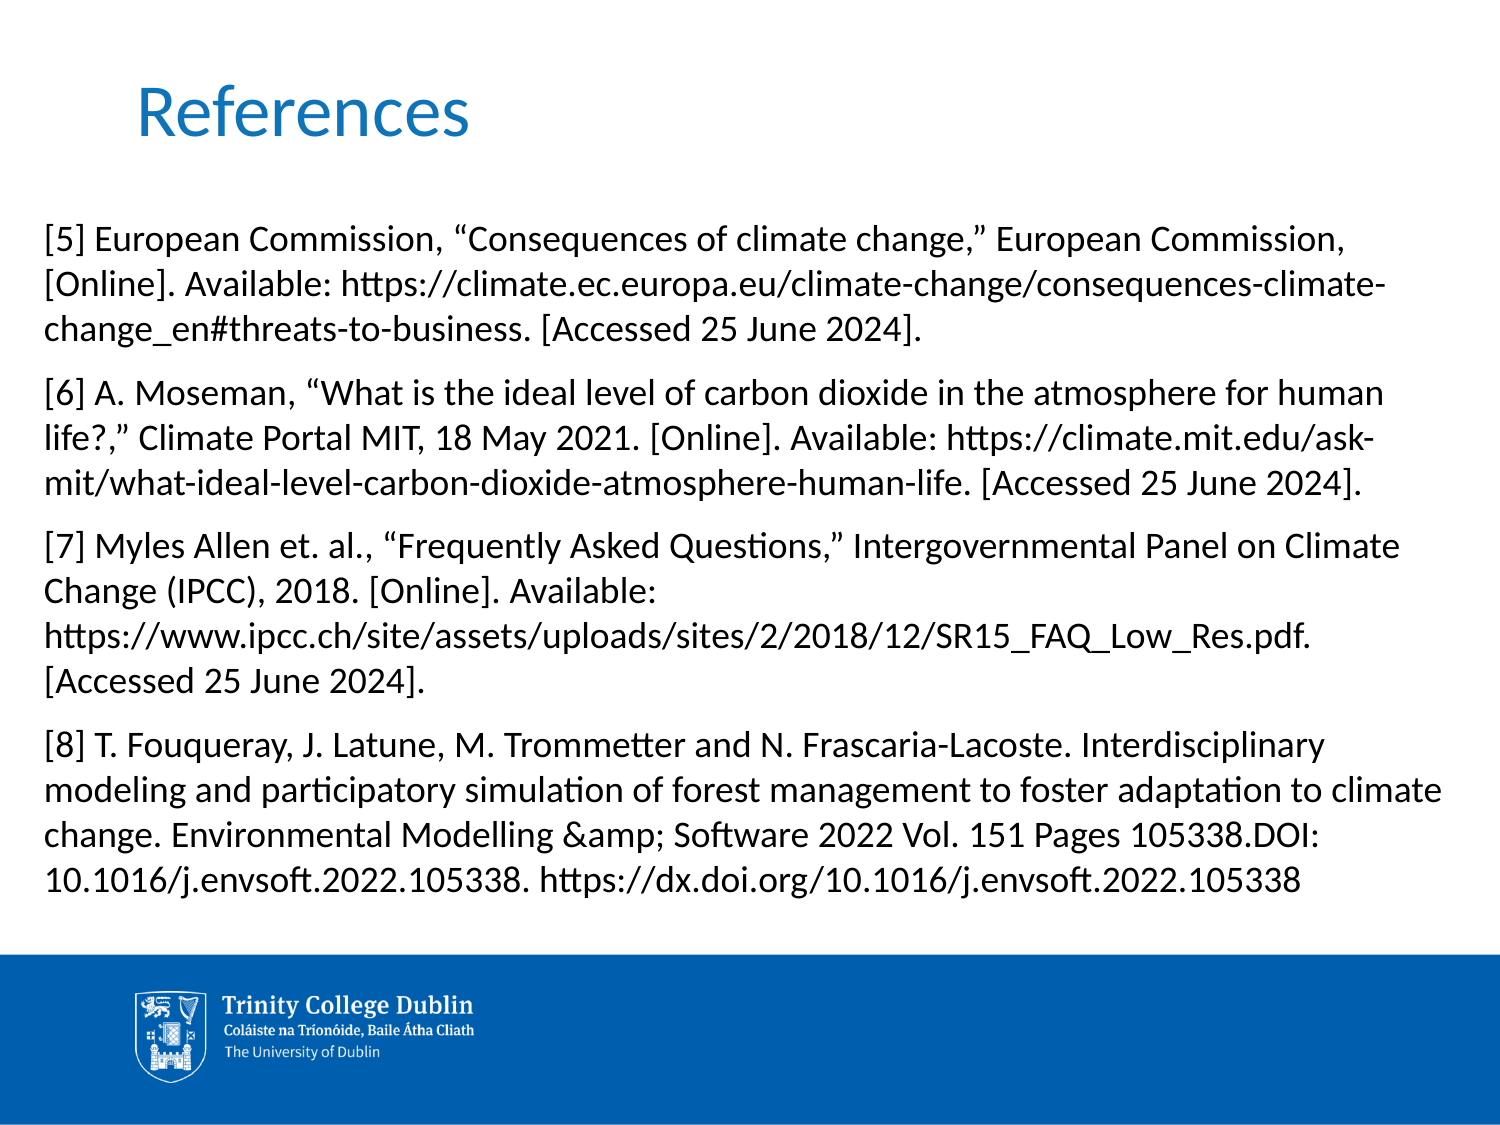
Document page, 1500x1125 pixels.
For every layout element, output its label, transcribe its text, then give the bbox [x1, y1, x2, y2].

picture [135, 991, 474, 1083]
list [5] European Commission, “Consequences of climate change,” European Commission, [Online]. Available: https://climate.ec.europa.eu/climate-change/consequences-climate-change_en#threats-to-business. [Accessed 25 June 2024]. [6] A. Moseman, “What is the ideal level of carbon dioxide in the atmosphere for human life?,” Climate Portal MIT, 18 May 2021. [Online]. Available: https://climate.mit.edu/ask-mit/what-ideal-level-carbon-dioxide-atmosphere-human-life. [Accessed 25 June 2024]. [7] Myles Allen et. al., “Frequently Asked Questions,” Intergovernmental Panel on Climate Change (IPCC), 2018. [Online]. Available: https://www.ipcc.ch/site/assets/uploads/sites/2/2018/12/SR15_FAQ_Low_Res.pdf. [Accessed 25 June 2024]. [8] T. Fouqueray, J. Latune, M. Trommetter and N. Frascaria-Lacoste. Interdisciplinary modeling and participatory simulation of forest management to foster adaptation to climate change. Environmental Modelling &amp; Software 2022 Vol. 151 Pages 105338.DOI: 10.1016/j.envsoft.2022.105338. https://dx.doi.org/10.1016/j.envsoft.2022.105338 [43, 213, 1457, 912]
title References [135, 59, 1367, 152]
